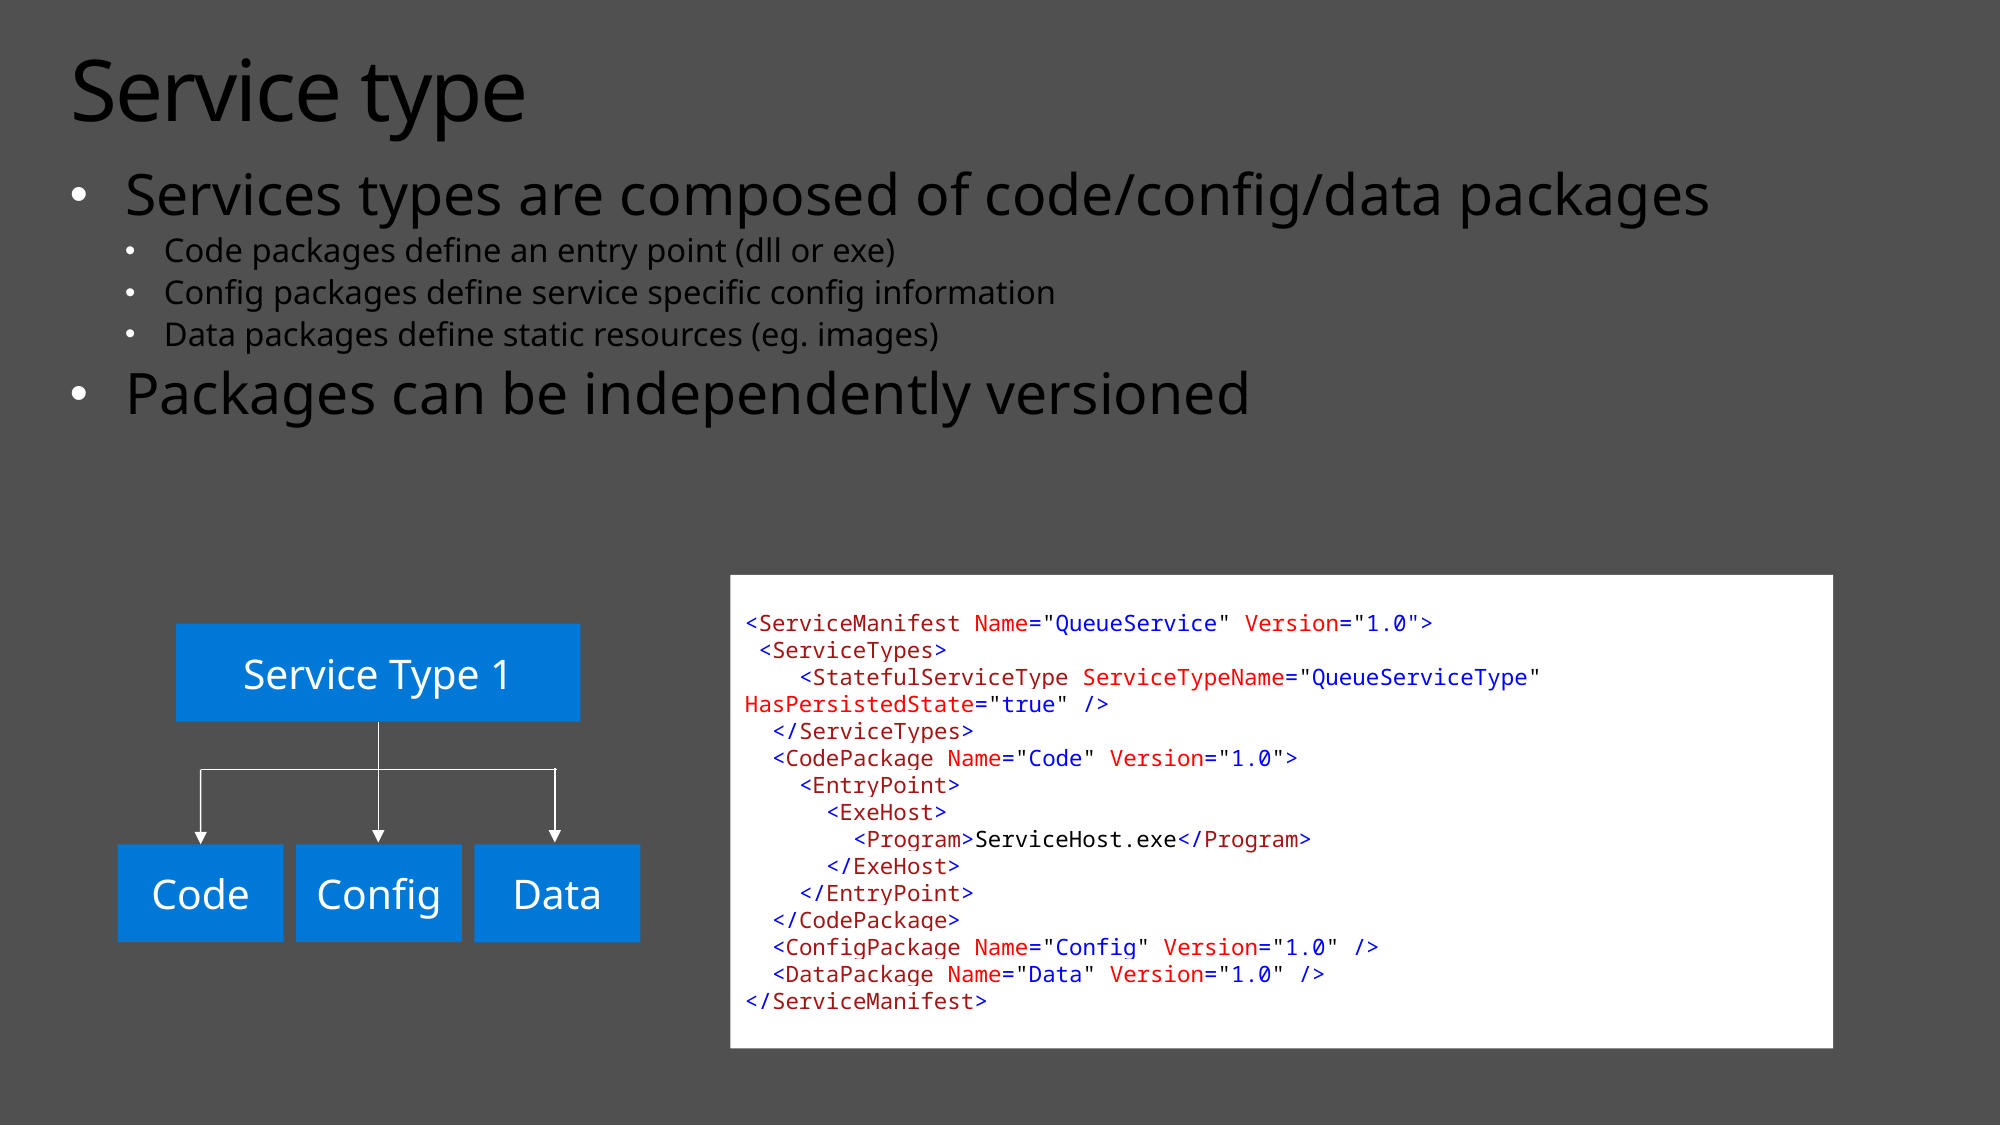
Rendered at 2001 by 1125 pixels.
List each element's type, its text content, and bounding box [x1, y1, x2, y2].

list Services types are composed of code/config/data packages Code packages define an entry point (dll or exe) Config packages define service specific config information Data packages define static resources (eg. images) Packages can be independently versioned [46, 151, 1963, 819]
title Service type [46, 32, 1846, 156]
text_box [117, 623, 641, 943]
text_box <ServiceManifest Name="QueueService" Version="1.0"> <ServiceTypes> <StatefulServiceType ServiceTypeName="QueueServiceType" HasPersistedState="true" /> </ServiceTypes> <CodePackage Name="Code" Version="1.0"> <EntryPoint> <ExeHost> <Program>ServiceHost.exe</Program> </ExeHost> </EntryPoint> </CodePackage> <ConfigPackage Name="Config" Version="1.0" /> <DataPackage Name="Data" Version="1.0" /> </ServiceManifest> [730, 574, 1834, 1049]
